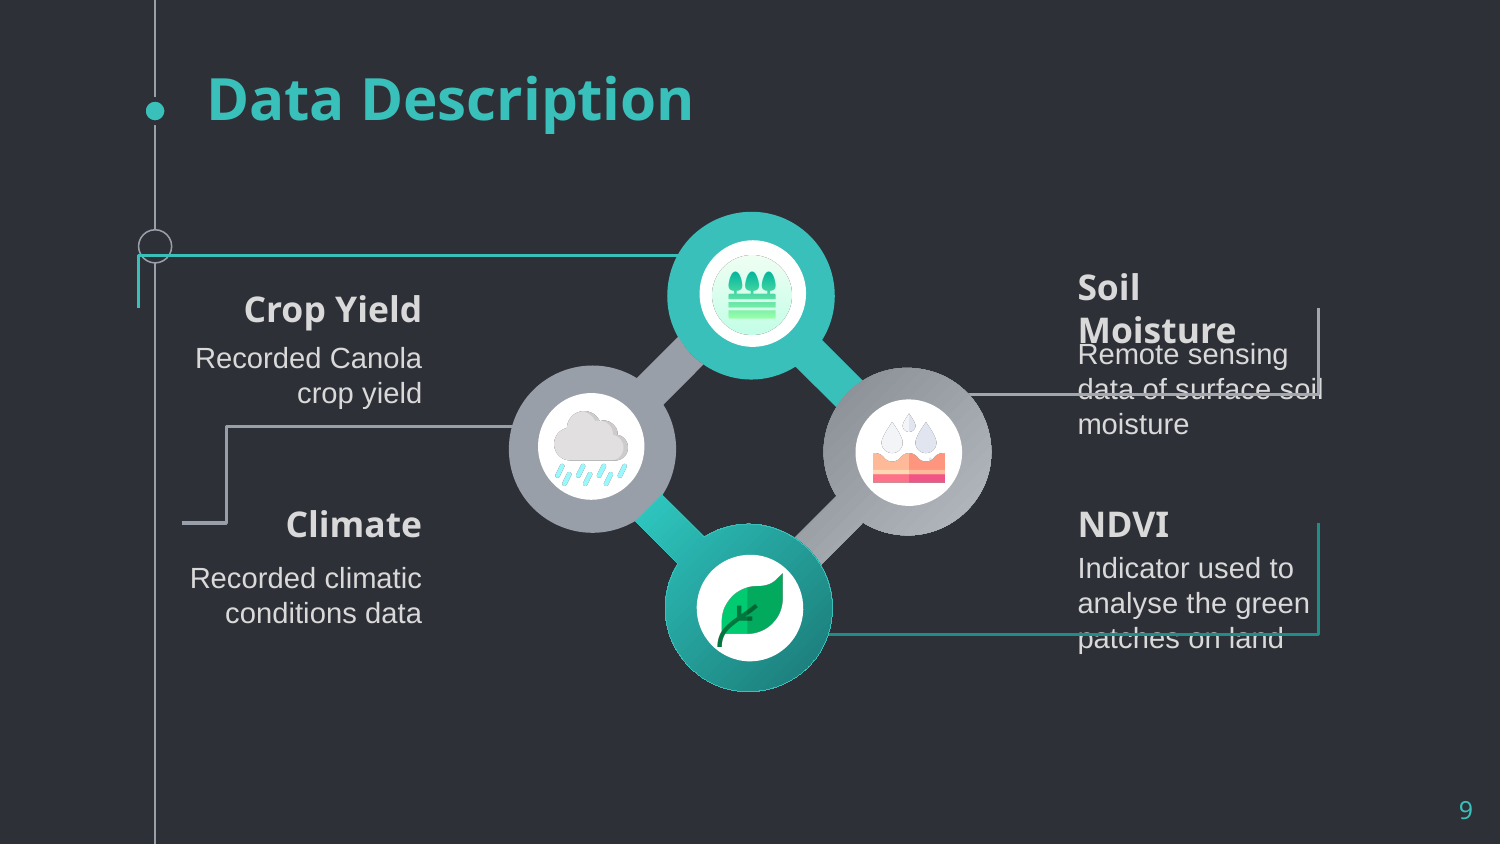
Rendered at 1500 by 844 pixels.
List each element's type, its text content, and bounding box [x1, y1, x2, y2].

title Data Description [191, 90, 1317, 147]
picture [712, 255, 792, 335]
picture [873, 412, 945, 484]
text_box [793, 273, 1362, 482]
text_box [635, 482, 1362, 692]
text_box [137, 211, 865, 430]
picture [554, 411, 629, 486]
picture [713, 573, 787, 647]
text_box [149, 336, 704, 651]
slide_number 9 [1398, 779, 1489, 832]
